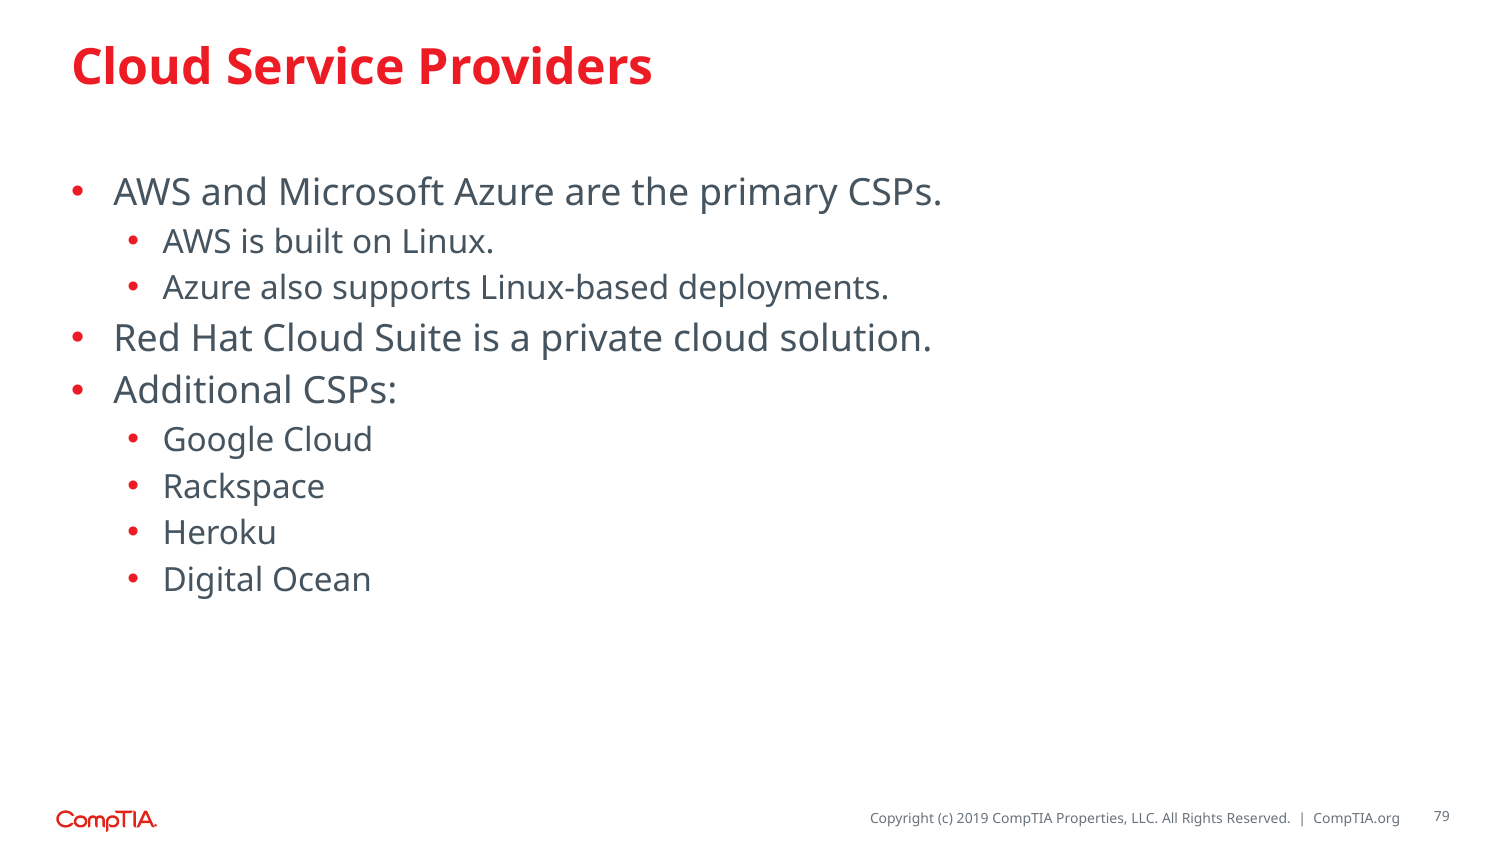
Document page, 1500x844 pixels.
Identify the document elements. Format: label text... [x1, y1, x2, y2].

list AWS and Microsoft Azure are the primary CSPs. AWS is built on Linux. Azure also supports Linux-based deployments. Red Hat Cloud Suite is a private cloud solution. Additional CSPs: Google Cloud Rackspace Heroku Digital Ocean [56, 160, 1444, 746]
slide_number 79 [1407, 800, 1450, 835]
title Cloud Service Providers [56, 12, 1444, 117]
